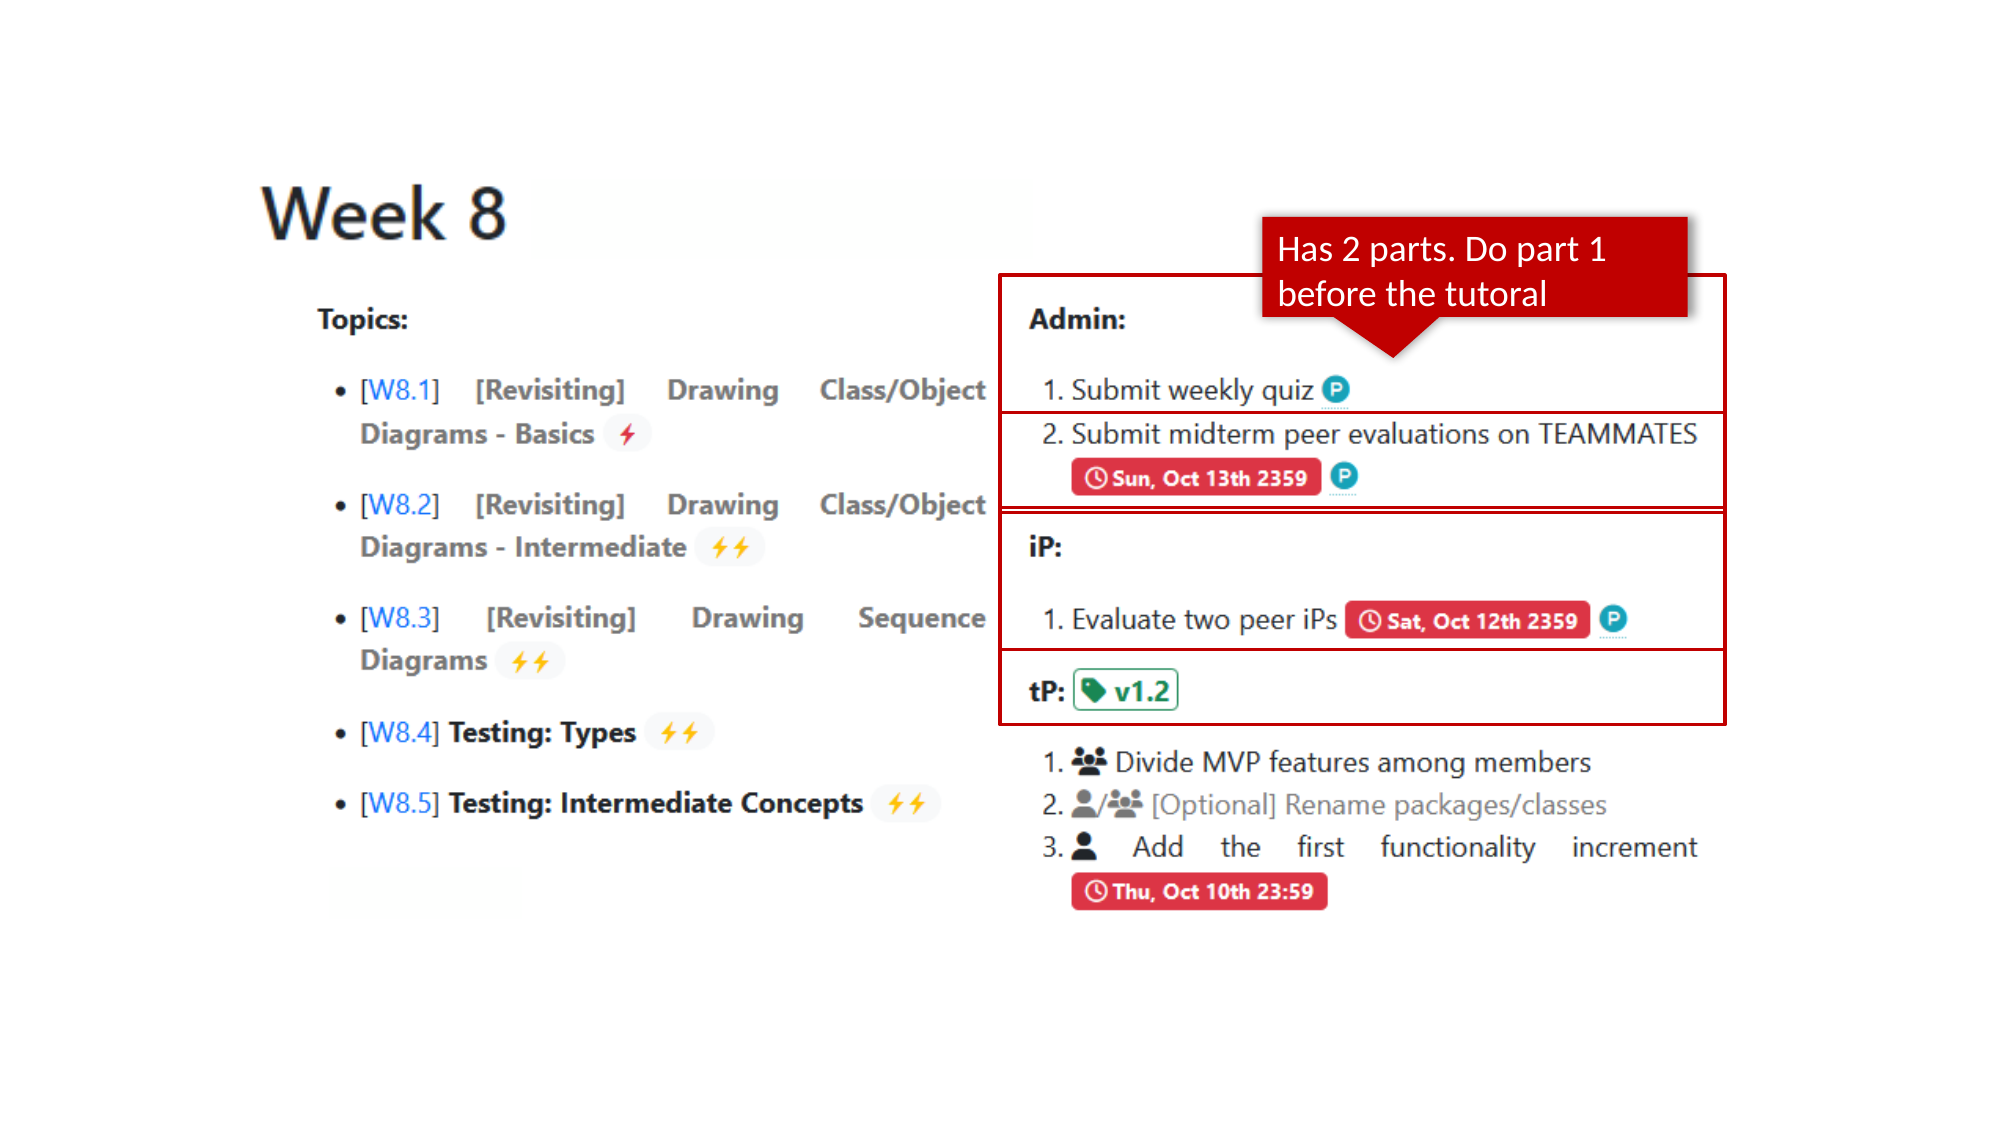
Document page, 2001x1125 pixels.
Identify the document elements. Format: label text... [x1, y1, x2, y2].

text_box Has 2 parts. Do part 1 before the tutoral [1260, 214, 1690, 360]
text_box [998, 273, 1727, 410]
picture [275, 279, 1743, 945]
text_box [998, 410, 1727, 505]
text_box [998, 505, 1727, 647]
text_box [998, 647, 1727, 727]
picture [224, 162, 1776, 276]
